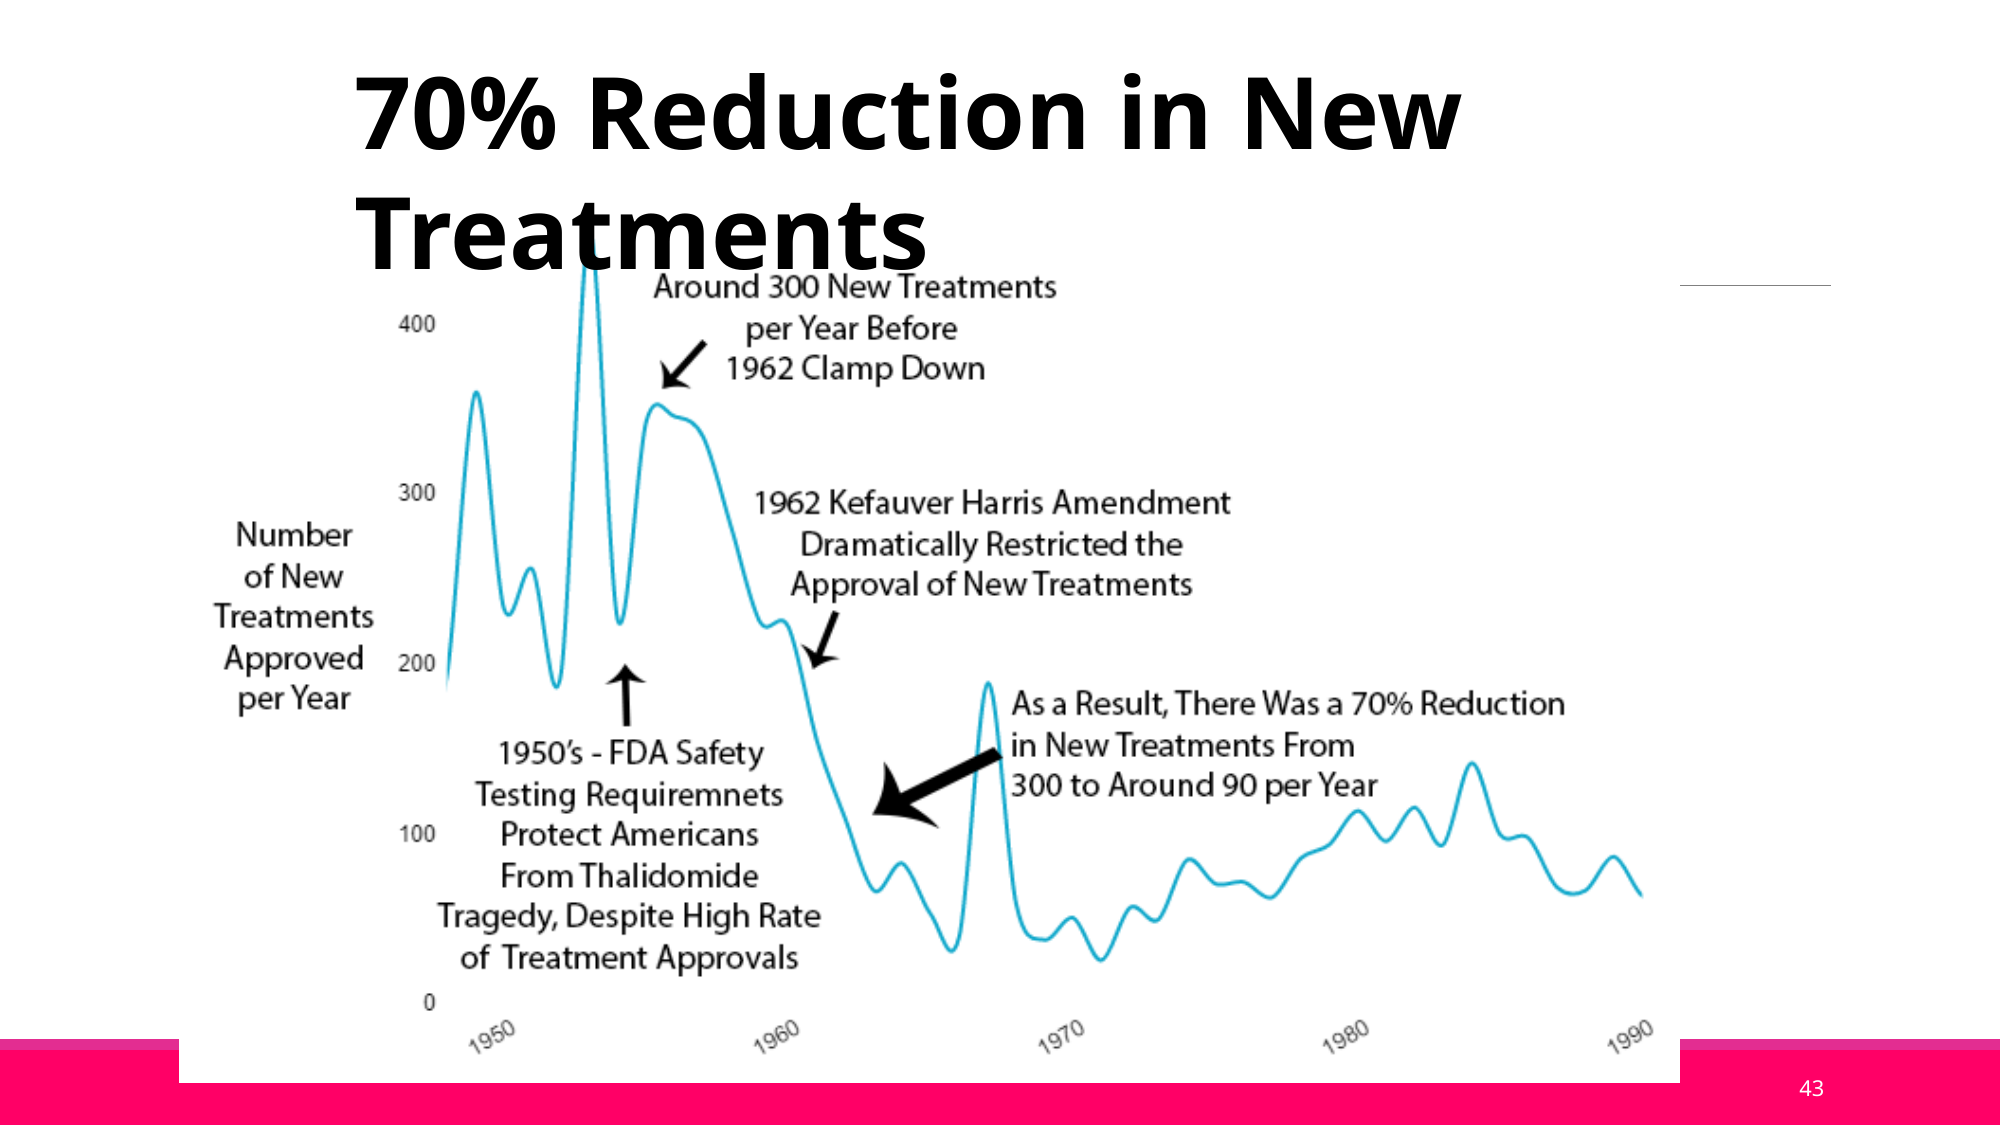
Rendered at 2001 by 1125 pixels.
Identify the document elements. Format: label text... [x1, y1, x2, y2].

picture [178, 195, 1680, 1083]
slide_number 43 [1624, 1059, 1840, 1120]
text_box 70% Reduction in New Treatments [339, 42, 1840, 388]
